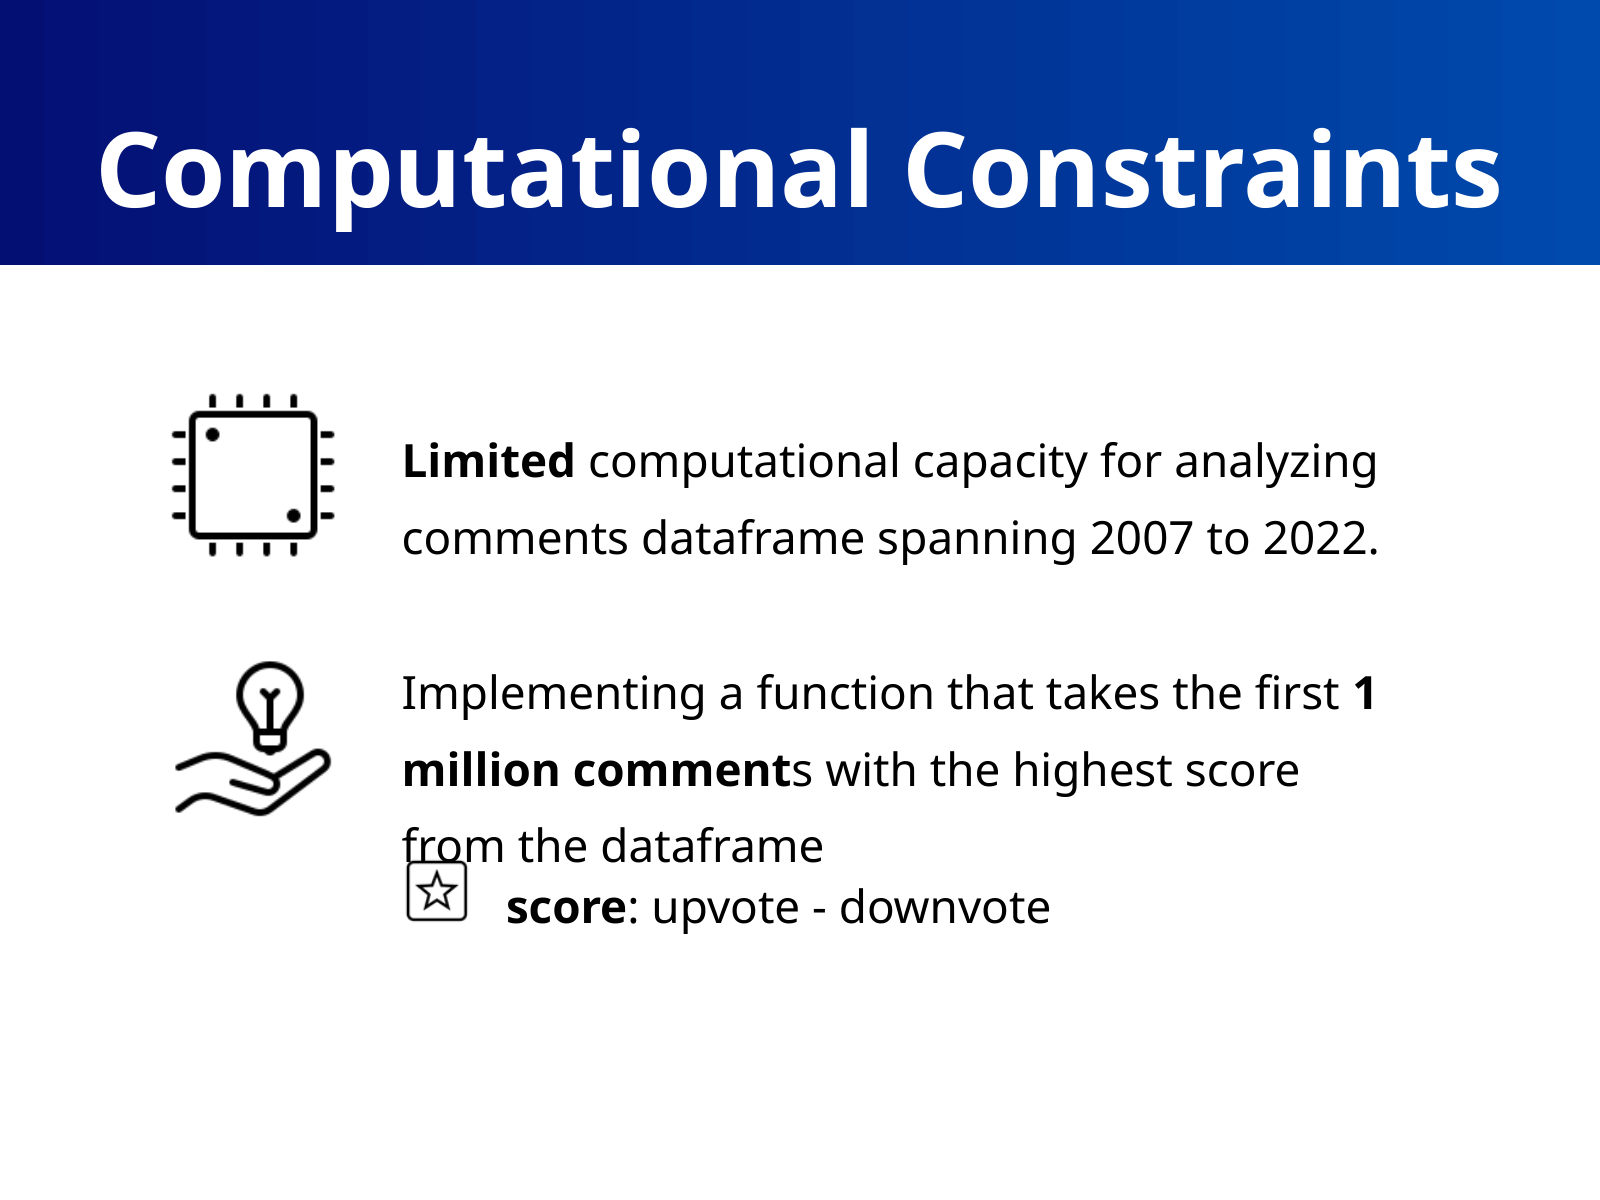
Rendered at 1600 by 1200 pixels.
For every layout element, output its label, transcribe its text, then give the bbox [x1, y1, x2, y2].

text_box Limited computational capacity for analyzing comments dataframe spanning 2007 to 2022. [401, 409, 1390, 564]
text_box [169, 655, 338, 823]
text_box Computational Constraints [94, 52, 1506, 228]
text_box Implementing a function that takes the first 1 million comments with the highest score from the dataframe [401, 641, 1390, 873]
text_box [401, 855, 473, 927]
text_box Dataset [120, 265, 989, 271]
text_box [0, 0, 1600, 265]
text_box [169, 391, 338, 560]
text_box score: upvote - downvote [505, 855, 1330, 933]
